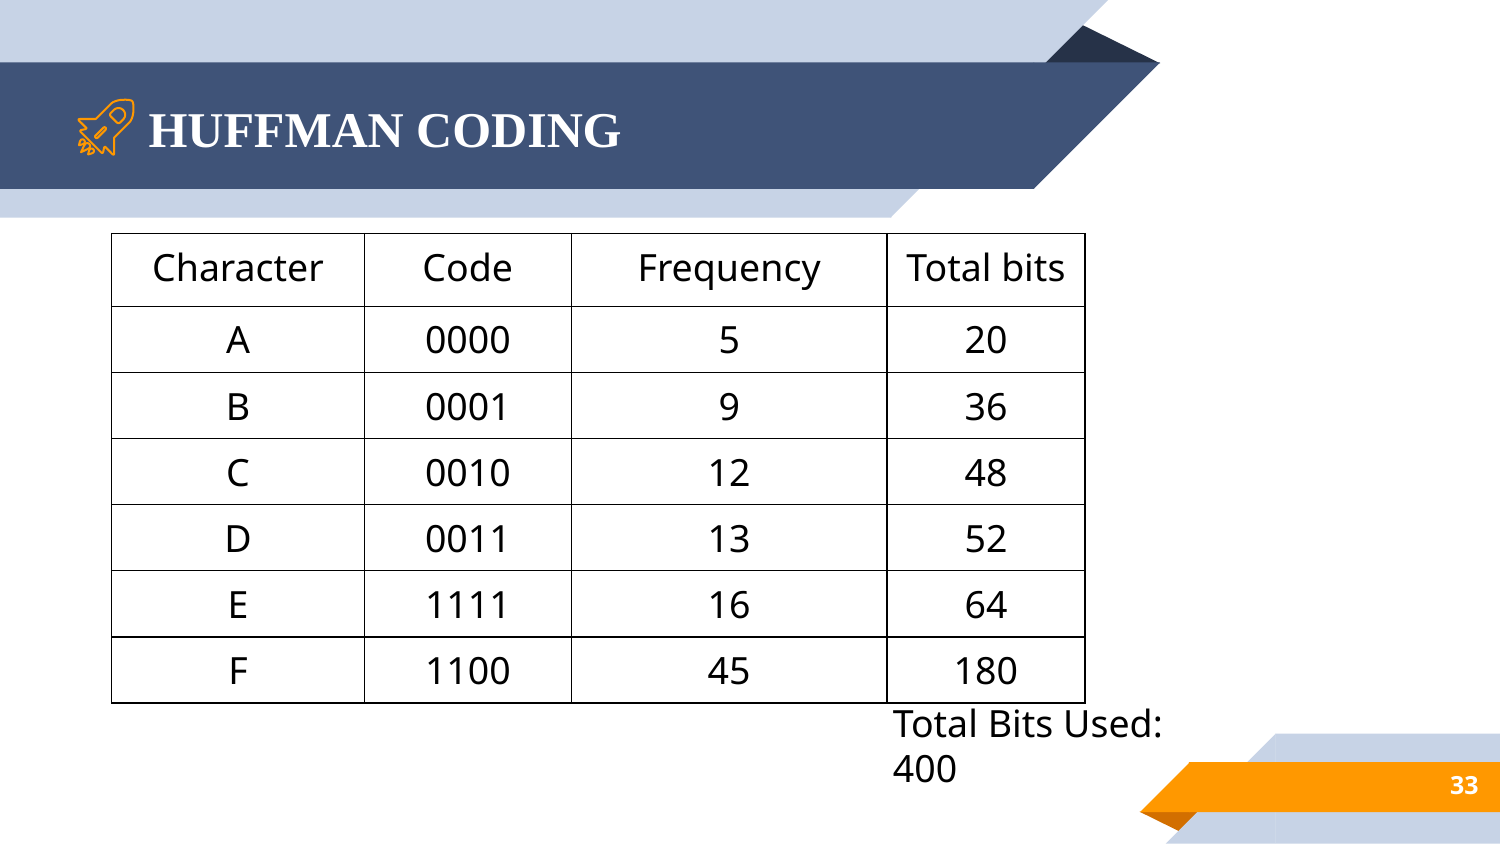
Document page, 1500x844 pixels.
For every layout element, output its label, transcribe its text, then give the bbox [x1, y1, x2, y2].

table_cell 1111 [365, 571, 571, 636]
table_cell 1100 [365, 638, 571, 702]
table_cell 12 [572, 439, 886, 504]
table_cell 0011 [365, 505, 571, 570]
table_cell F [112, 638, 364, 702]
table_cell 180 [888, 638, 1084, 692]
table_cell 5 [572, 307, 886, 372]
table_cell 52 [888, 505, 1084, 570]
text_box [78, 99, 134, 155]
text_box Total Bits Used: 400 [878, 692, 1246, 798]
table_cell 0010 [365, 439, 571, 504]
table_header Frequency [572, 234, 886, 306]
table_cell A [112, 307, 364, 372]
table_cell 20 [888, 307, 1084, 372]
table_header Total bits [888, 234, 1084, 306]
table_cell B [112, 373, 364, 438]
table_cell 64 [888, 571, 1084, 636]
table_cell E [112, 571, 364, 636]
slide_number 33 [1249, 760, 1494, 813]
table_cell 0001 [365, 373, 571, 438]
table_cell 16 [572, 571, 886, 636]
table_cell 0000 [365, 307, 571, 372]
title HUFFMAN CODING [133, 64, 997, 190]
table_cell D [112, 505, 364, 570]
table_cell 45 [572, 638, 886, 702]
table_cell 48 [888, 439, 1084, 504]
table_cell 9 [572, 373, 886, 438]
table_cell 13 [572, 505, 886, 570]
table_cell C [112, 439, 364, 504]
table_cell 36 [888, 373, 1084, 438]
table_header Code [365, 234, 571, 306]
table_header Character [112, 234, 364, 306]
